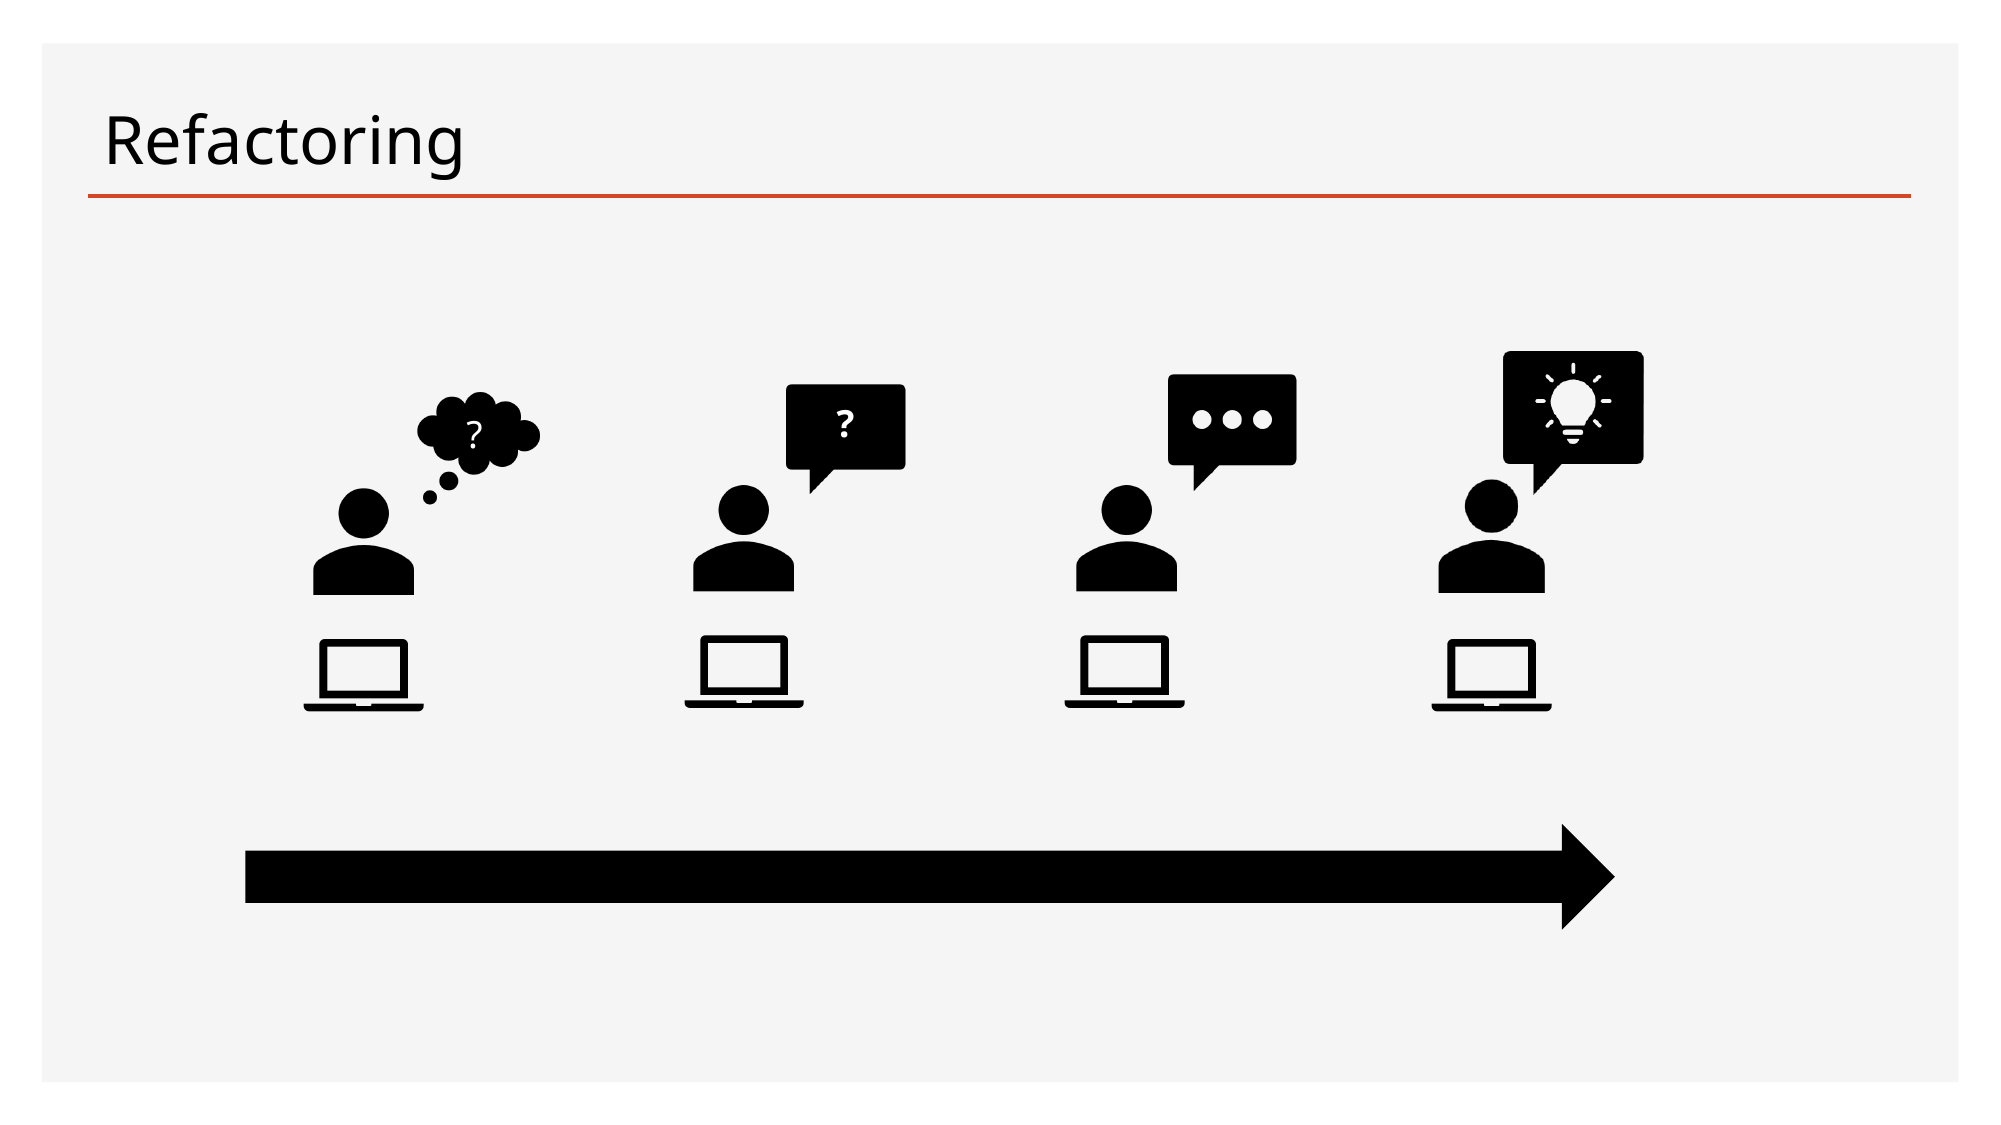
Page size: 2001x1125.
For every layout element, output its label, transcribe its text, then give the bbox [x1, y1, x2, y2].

picture [668, 354, 930, 734]
text_box [245, 823, 1615, 930]
picture [288, 373, 554, 737]
title Refactoring [88, 59, 1912, 187]
picture [1051, 342, 1323, 734]
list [1393, 323, 1687, 617]
picture [1429, 613, 1554, 737]
